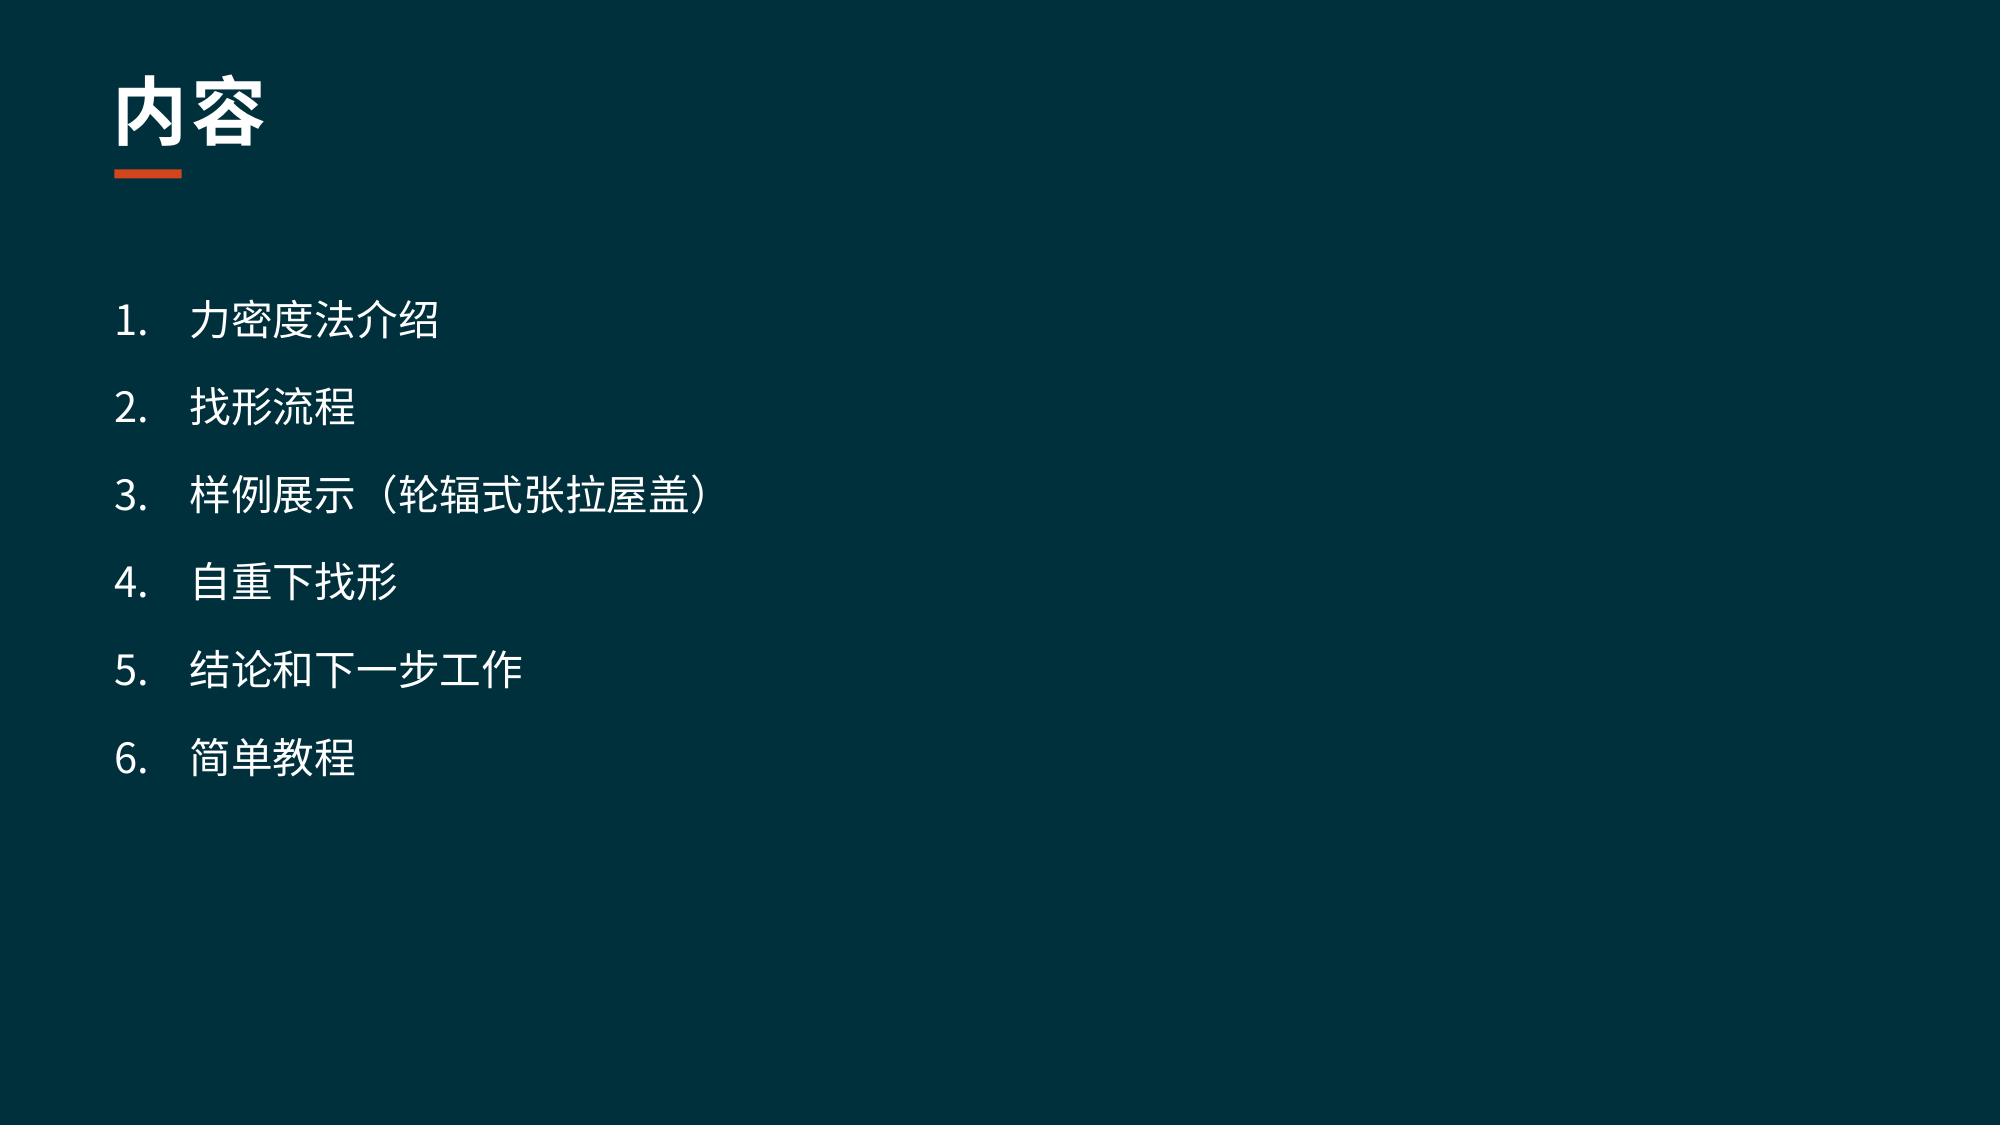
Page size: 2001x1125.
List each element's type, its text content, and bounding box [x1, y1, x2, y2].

title 内容 [112, 75, 1888, 169]
text_box [113, 168, 183, 179]
list 力密度法介绍 找形流程 样例展示（轮辐式张拉屋盖） 自重下找形 结论和下一步工作 简单教程 [112, 293, 1888, 1013]
